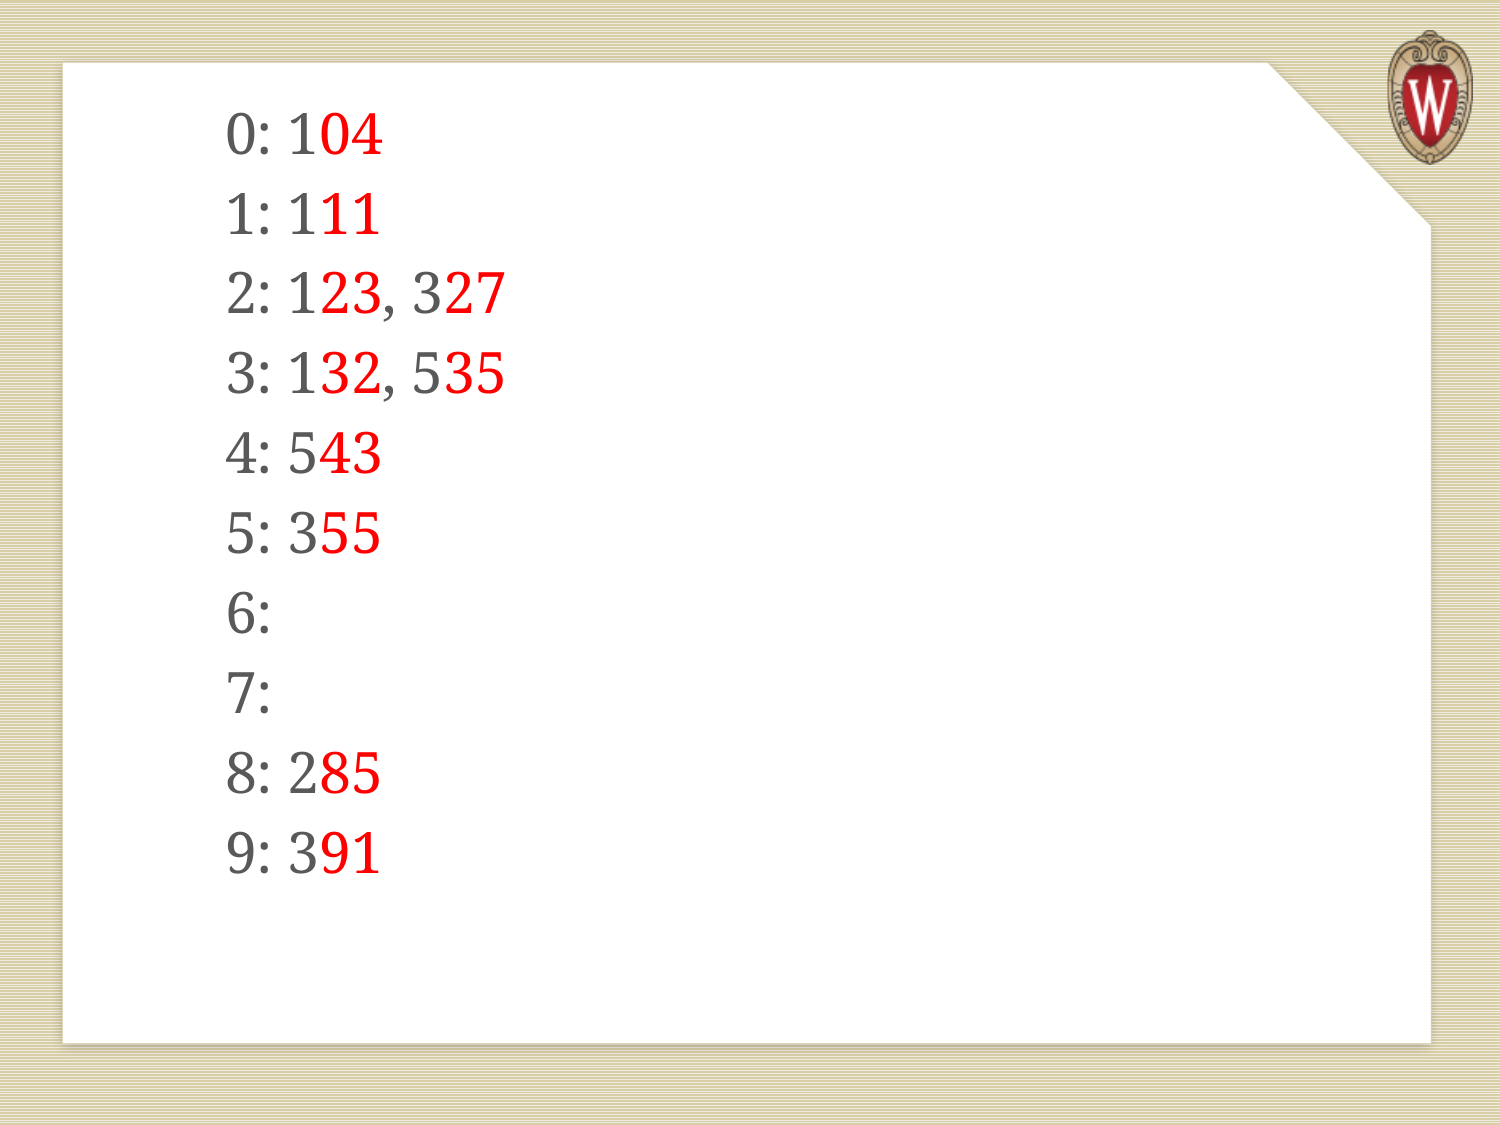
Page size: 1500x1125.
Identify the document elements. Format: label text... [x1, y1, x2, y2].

subtitle 0: 104 1: 111 2: 123, 327 3: 132, 535 4: 543 5: 355 6: 7: 8: 285 9: 391 [225, 97, 1275, 887]
